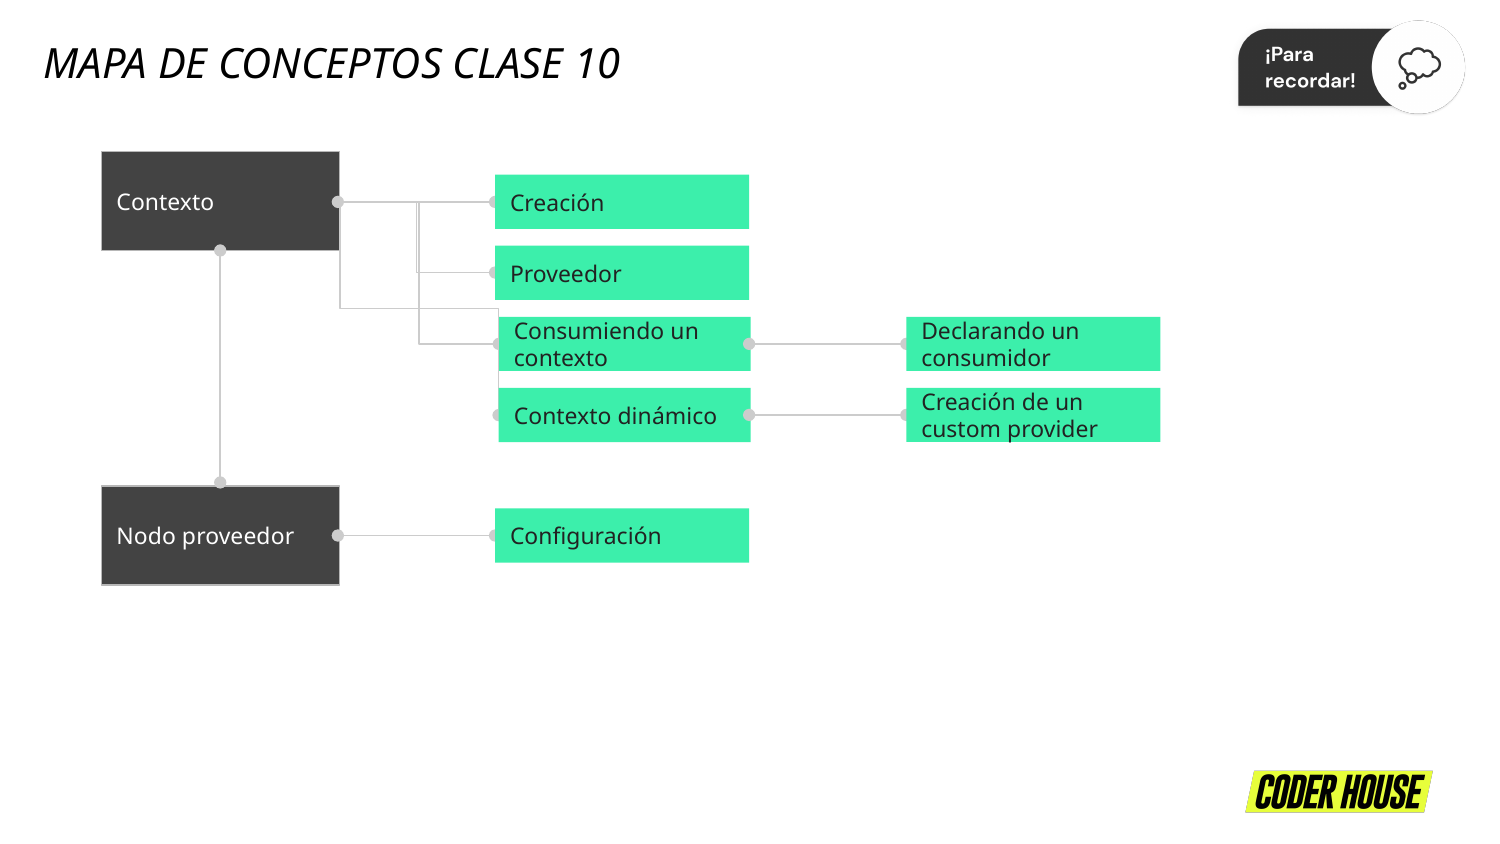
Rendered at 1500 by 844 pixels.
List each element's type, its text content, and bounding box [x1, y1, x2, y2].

picture [1241, 764, 1437, 819]
text_box Consumiendo un contexto [503, 316, 751, 371]
text_box Declarando un consumidor [906, 316, 1161, 371]
text_box Proveedor [505, 245, 750, 300]
title MAPA DE CONCEPTOS CLASE 10 [28, 32, 1212, 102]
text_box Creación [495, 174, 750, 229]
text_box Configuración [495, 508, 750, 563]
text_box Contexto dinámico [498, 387, 751, 443]
picture [1217, 14, 1487, 121]
text_box Nodo proveedor [101, 486, 340, 585]
text_box Creación de un custom provider [906, 387, 1161, 442]
text_box Contexto [101, 151, 340, 251]
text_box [339, 201, 499, 416]
